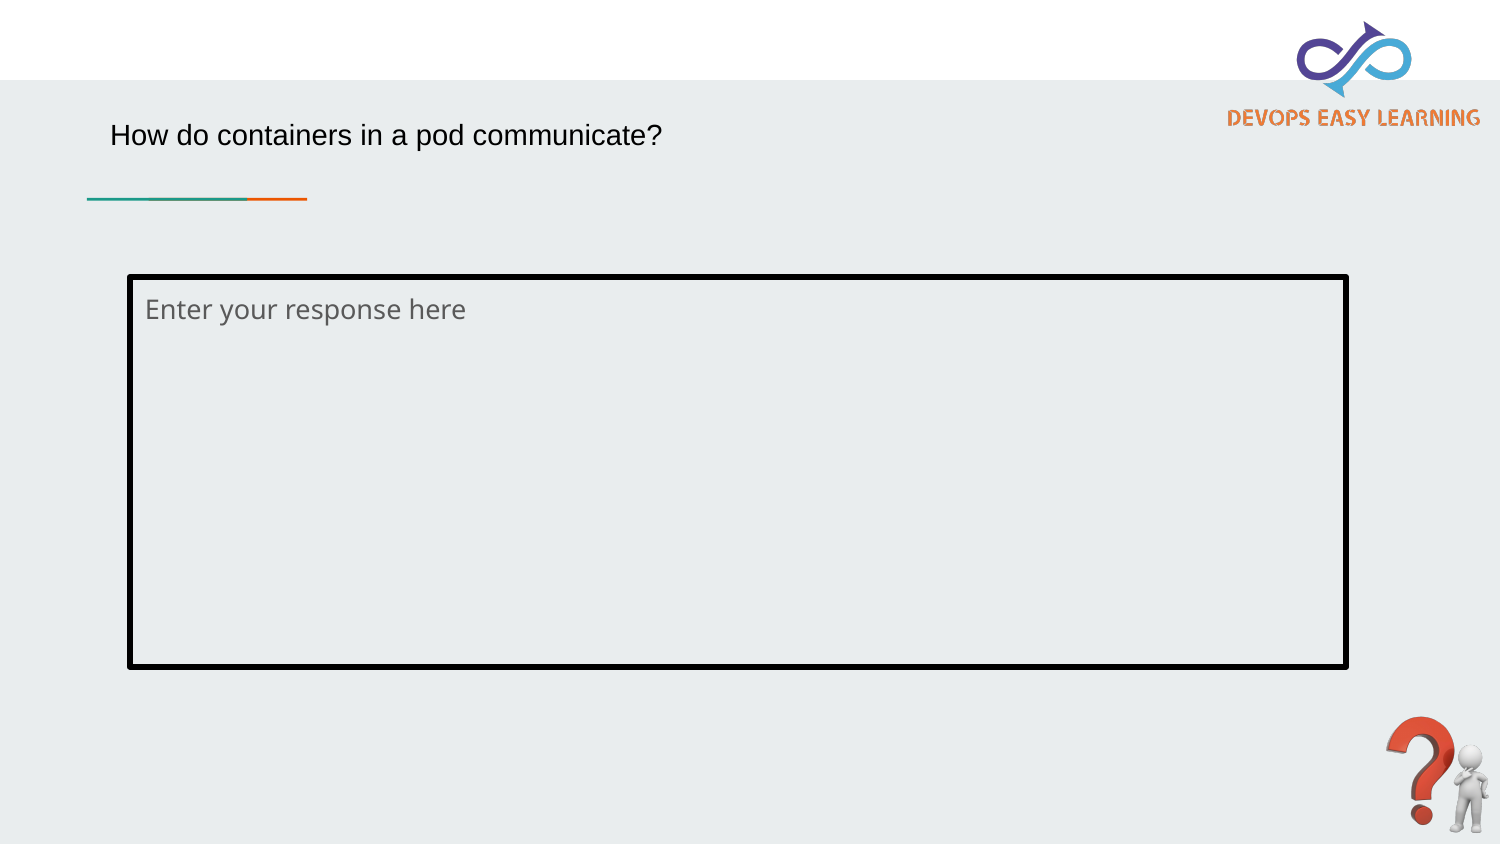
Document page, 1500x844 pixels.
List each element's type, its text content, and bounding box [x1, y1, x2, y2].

text_box How do containers in a pod communicate? [95, 101, 1226, 272]
picture [1216, 9, 1492, 148]
picture [1378, 706, 1500, 844]
text_box Enter your response here [129, 277, 1346, 667]
